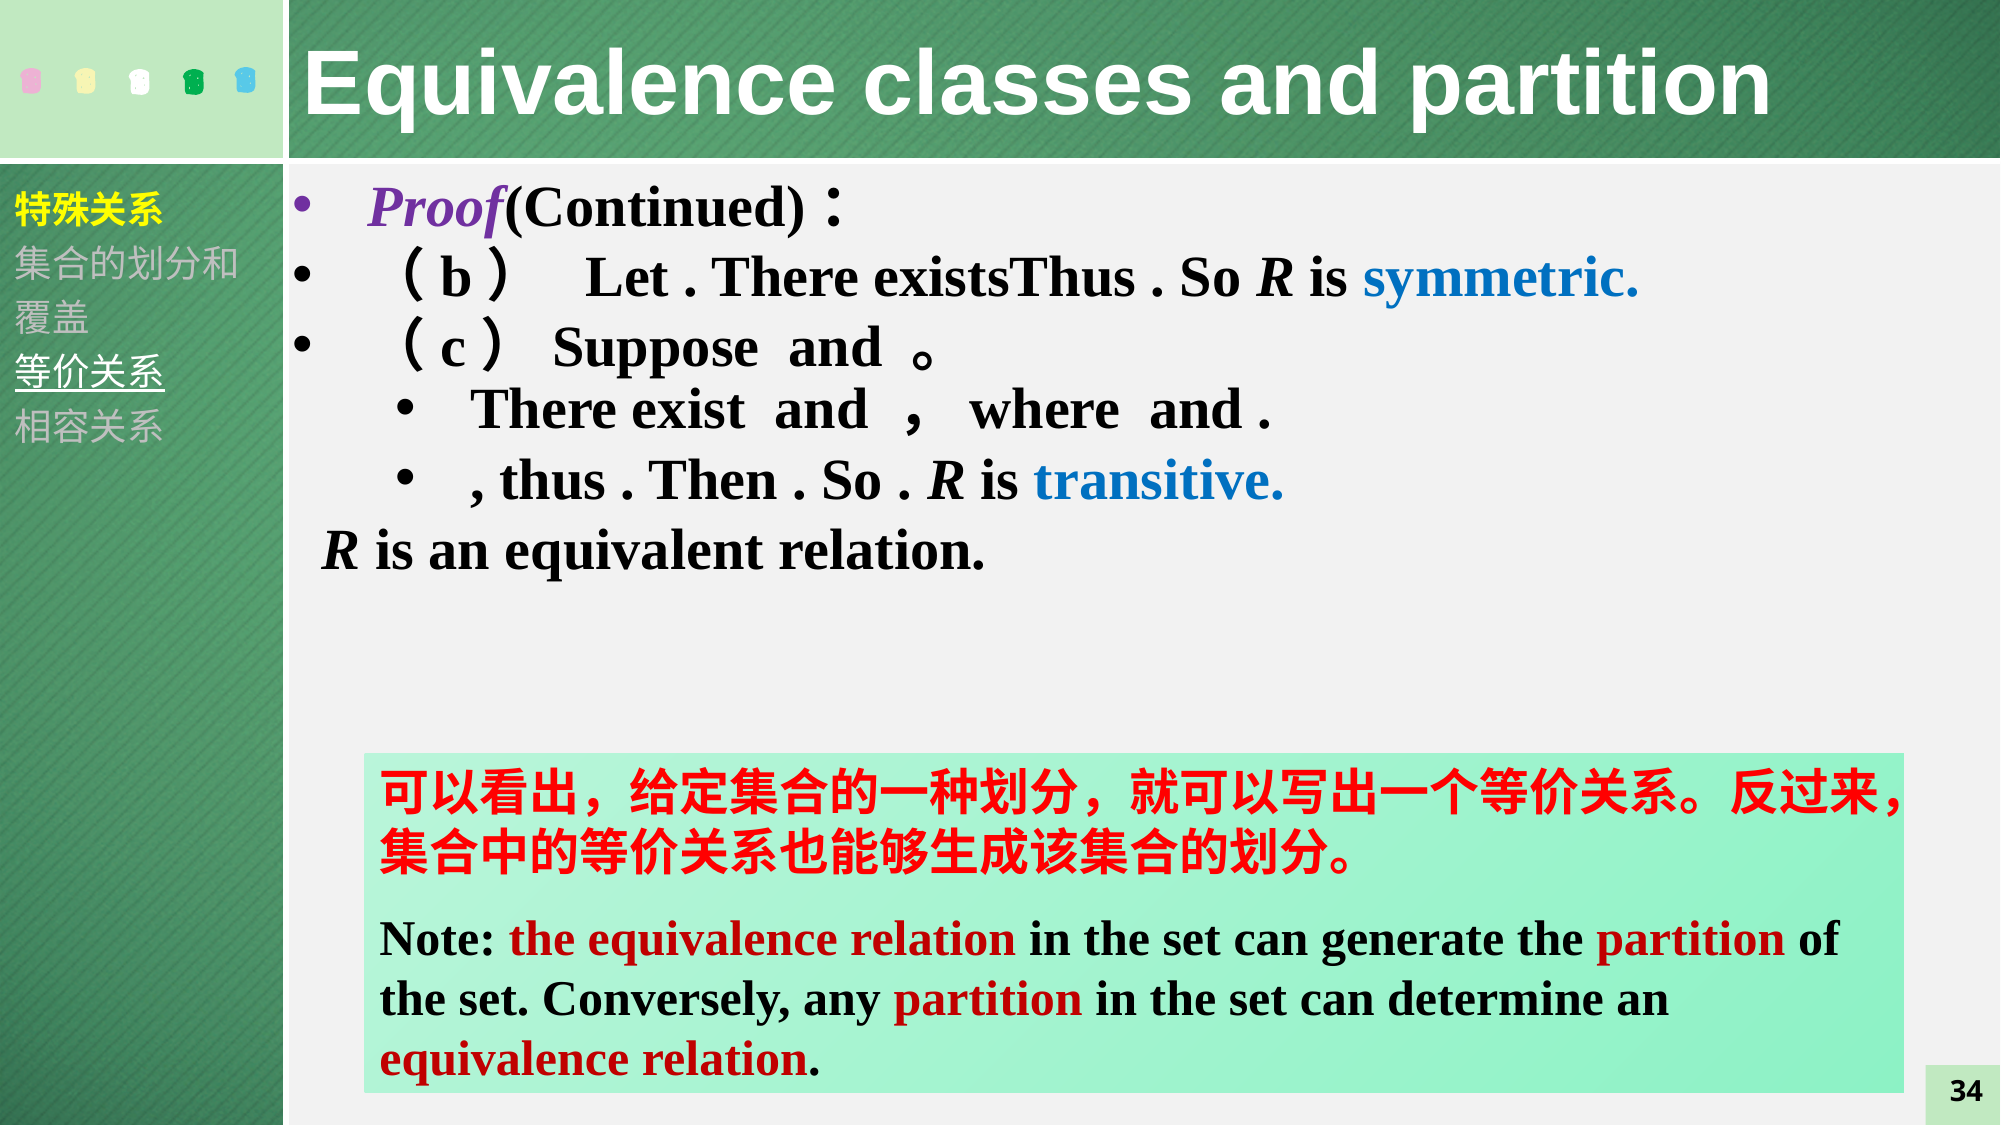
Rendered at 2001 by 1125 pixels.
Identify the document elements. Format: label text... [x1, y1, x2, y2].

text_box Equivalence classes and partition [288, 15, 1981, 141]
picture [289, 0, 2000, 158]
text_box 可以看出，给定集合的一种划分，就可以写出一个等价关系。反过来，集合中的等价关系也能够生成该集合的划分。 Note: the equivalence relation in the set can generate the partition of the set. Conversely, any partition in the set can determine an equivalence relation. [364, 753, 1904, 1093]
picture [0, 164, 283, 1125]
slide_number 34 [1925, 1065, 2000, 1125]
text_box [19, 65, 258, 95]
text_box 特殊关系 集合的划分和覆盖 等价关系 相容关系 [0, 170, 277, 563]
